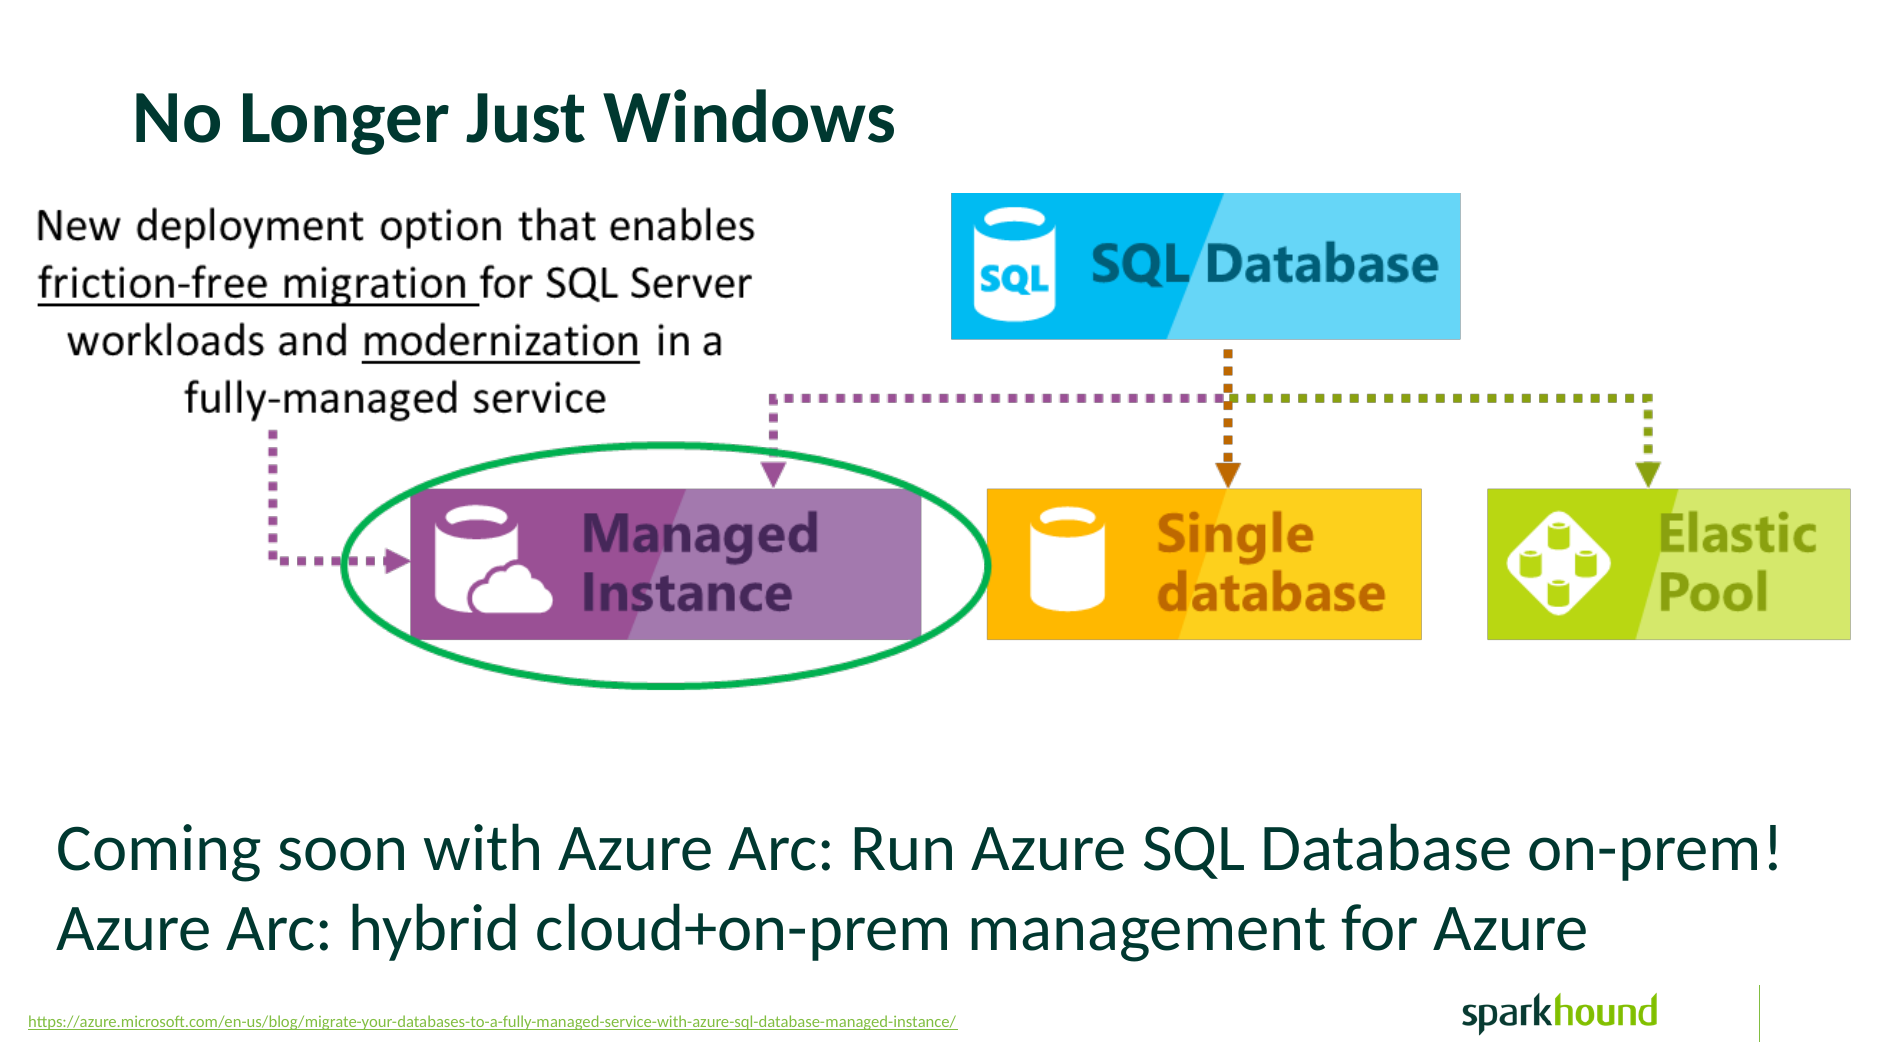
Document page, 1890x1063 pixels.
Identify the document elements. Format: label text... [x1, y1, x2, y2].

picture [974, 226, 1055, 322]
picture [25, 193, 1865, 699]
title No Longer Just Windows [117, 59, 1890, 178]
picture [1461, 991, 1658, 1036]
text_box Coming soon with Azure Arc: Run Azure SQL Database on-prem! Azure Arc: hybrid cloud+on-prem management for Azure [41, 796, 1832, 972]
picture [985, 208, 1045, 225]
text_box https://azure.microsoft.com/en-us/blog/migrate-your-databases-to-a-fully-managed-service-with-azure-sql-database-managed-instance/ [13, 1003, 1294, 1039]
